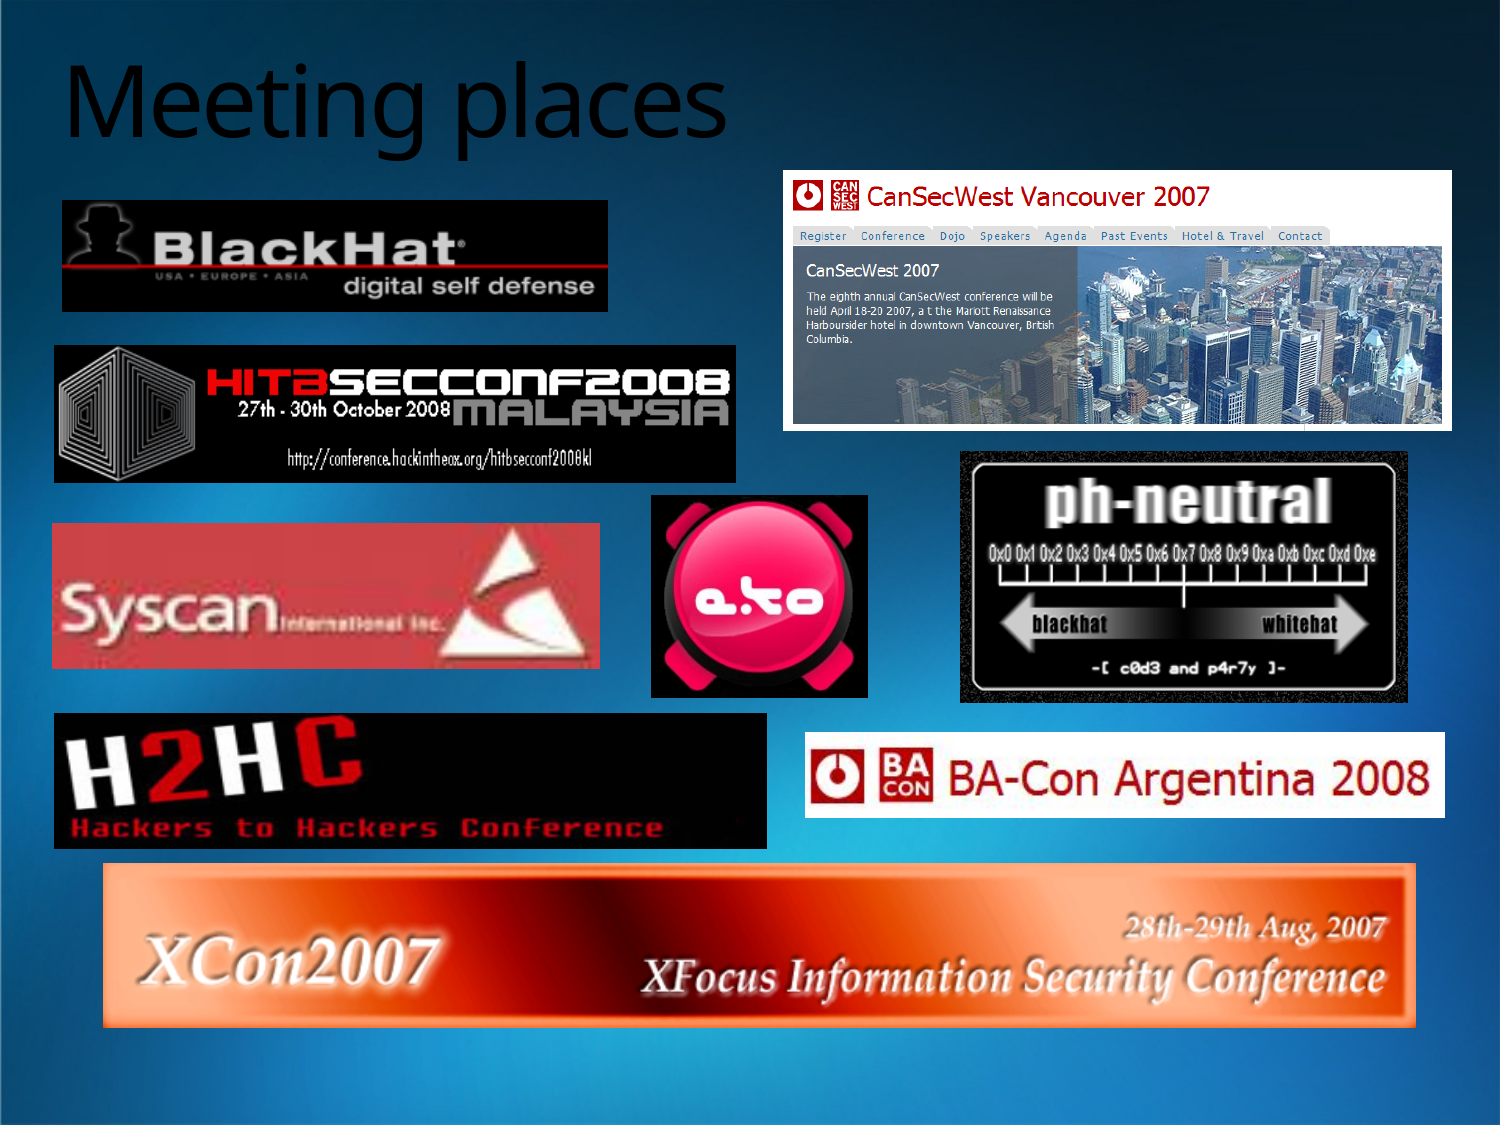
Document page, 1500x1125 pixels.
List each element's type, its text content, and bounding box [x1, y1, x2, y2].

title Meeting places [61, 51, 1436, 161]
picture [0, 0, 1500, 1125]
